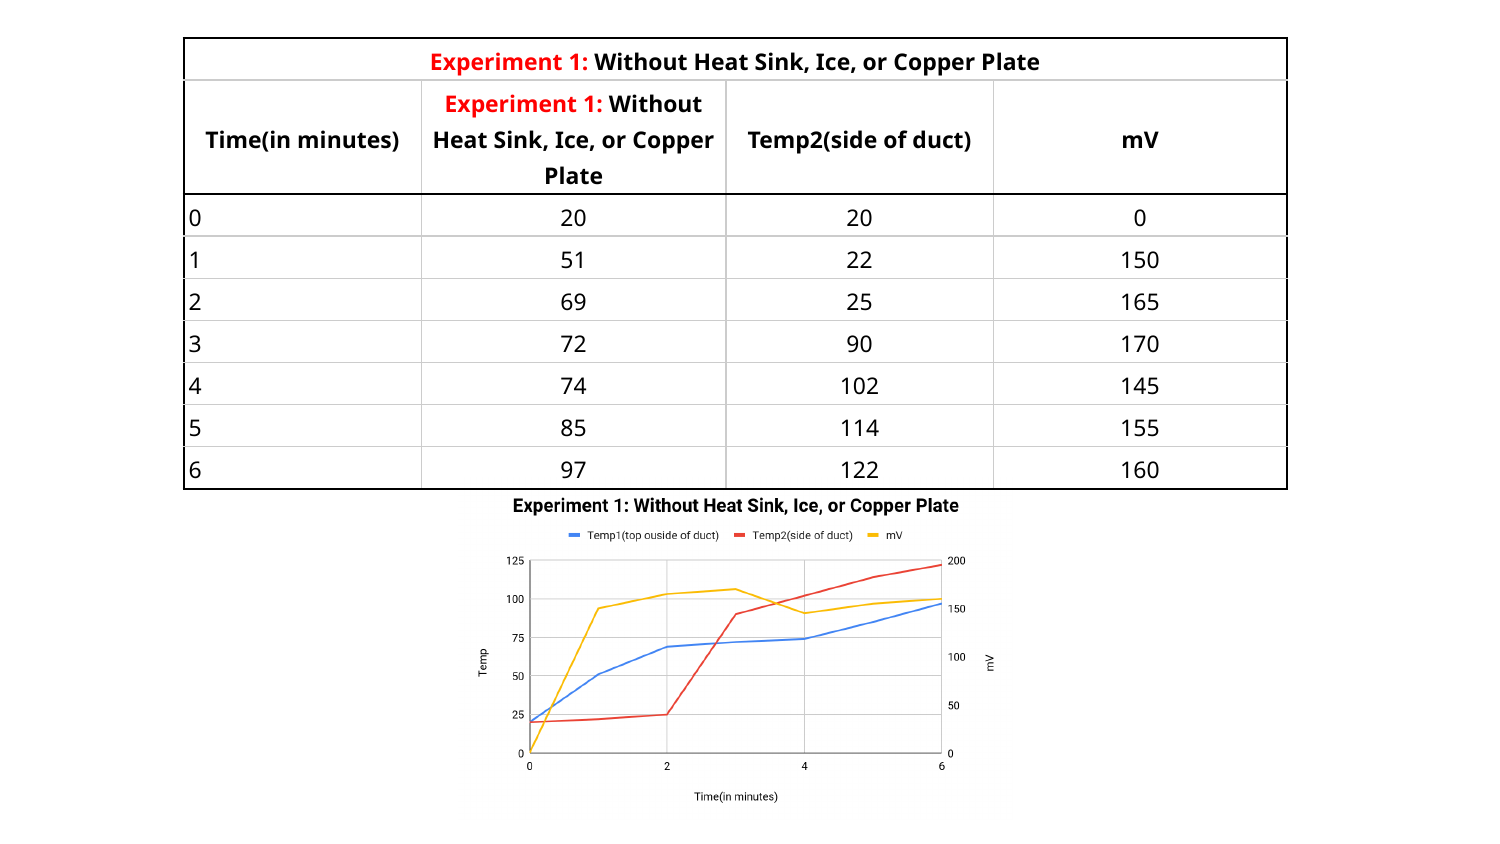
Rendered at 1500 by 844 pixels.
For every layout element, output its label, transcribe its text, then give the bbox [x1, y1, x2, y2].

table_cell 102 [727, 363, 993, 404]
table_cell 0 [185, 195, 421, 235]
table_cell 6 [185, 447, 421, 488]
table_cell mV [994, 81, 1286, 193]
table_cell 3 [185, 321, 421, 362]
table_cell 0 [994, 195, 1286, 235]
table_cell 5 [185, 405, 421, 446]
table_cell 4 [185, 363, 421, 404]
table_cell 72 [422, 321, 725, 362]
table_cell 85 [422, 405, 725, 446]
table_cell 145 [994, 363, 1286, 404]
table_cell 114 [727, 405, 993, 446]
table_cell 155 [994, 405, 1286, 446]
table_cell Temp2(side of duct) [727, 81, 993, 193]
table_cell 51 [422, 237, 725, 278]
picture [458, 476, 1013, 820]
table_cell Time(in minutes) [185, 81, 421, 193]
table_cell 150 [994, 237, 1286, 278]
table_cell 160 [994, 447, 1286, 488]
table_cell 74 [422, 363, 725, 404]
table_cell 20 [422, 195, 725, 235]
table_cell 69 [422, 279, 725, 320]
table_cell 1 [185, 237, 421, 278]
table_cell 97 [422, 447, 725, 488]
table_cell 90 [727, 321, 993, 362]
table_cell 22 [727, 237, 993, 278]
table_header Experiment 1: Without Heat Sink, Ice, or Copper Plate [185, 39, 1286, 79]
table_cell 2 [185, 279, 421, 320]
table_cell 20 [727, 195, 993, 235]
table_cell 170 [994, 321, 1286, 362]
table_cell Experiment 1: Without Heat Sink, Ice, or Copper Plate [422, 81, 725, 193]
table_cell 122 [727, 447, 993, 475]
table_cell 165 [994, 279, 1286, 320]
table_cell 25 [727, 279, 993, 320]
